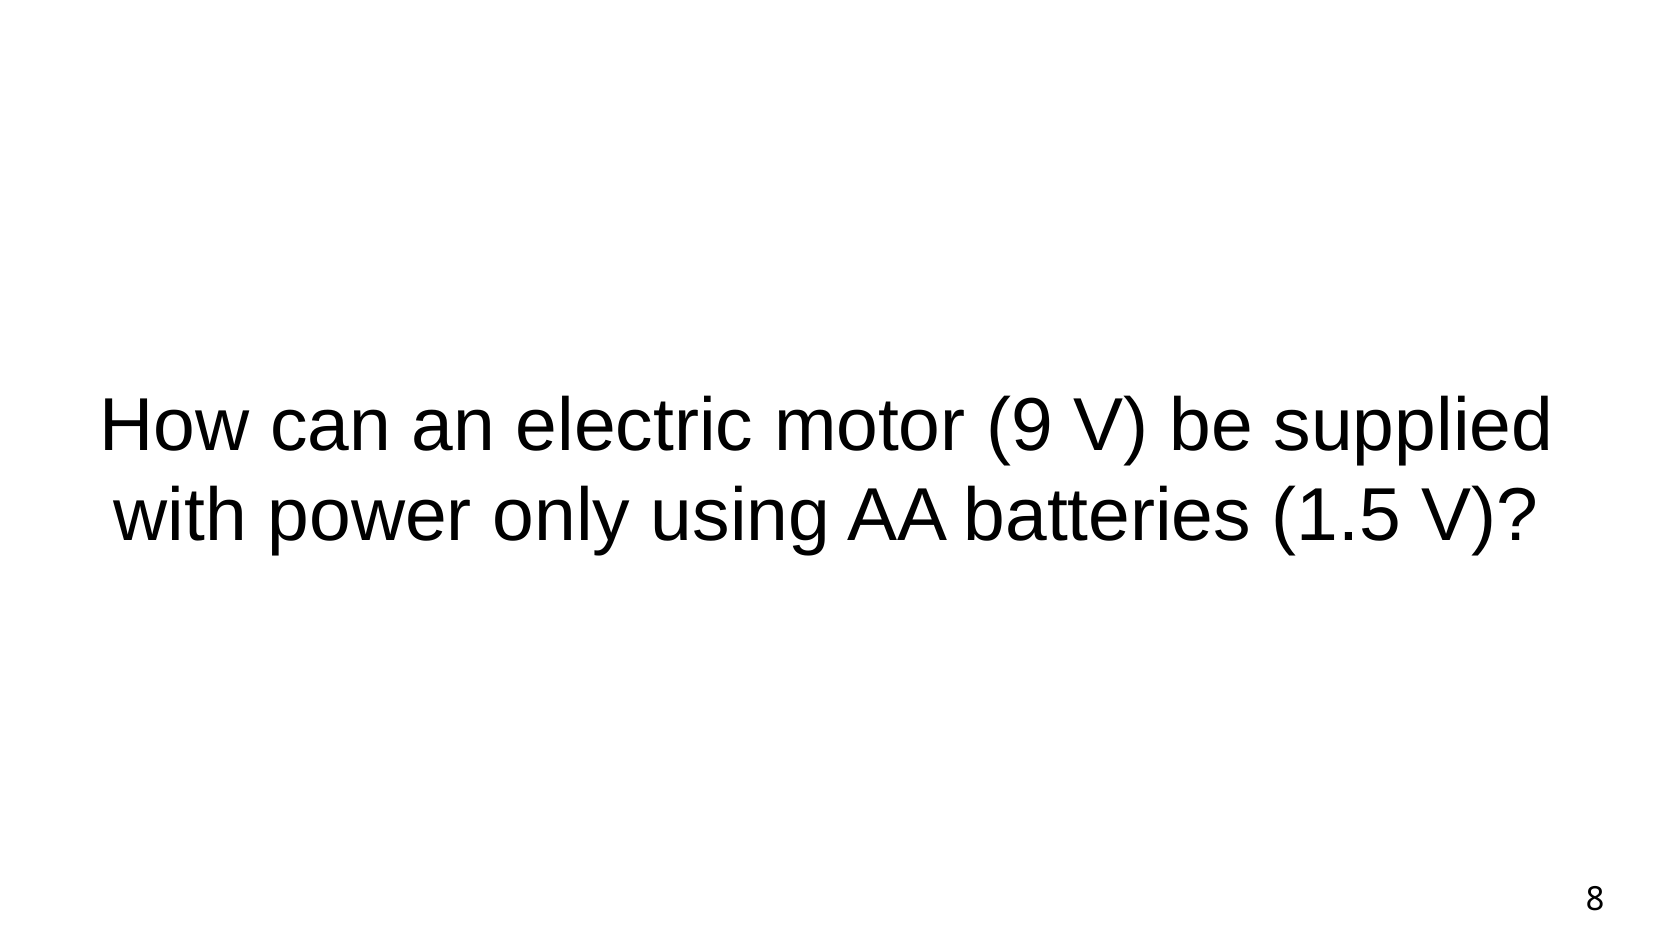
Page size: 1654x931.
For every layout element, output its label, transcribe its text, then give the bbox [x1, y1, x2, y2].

text_box How can an electric motor (9 V) be supplied with power only using AA batteries (1.5 V)? [82, 89, 1571, 840]
